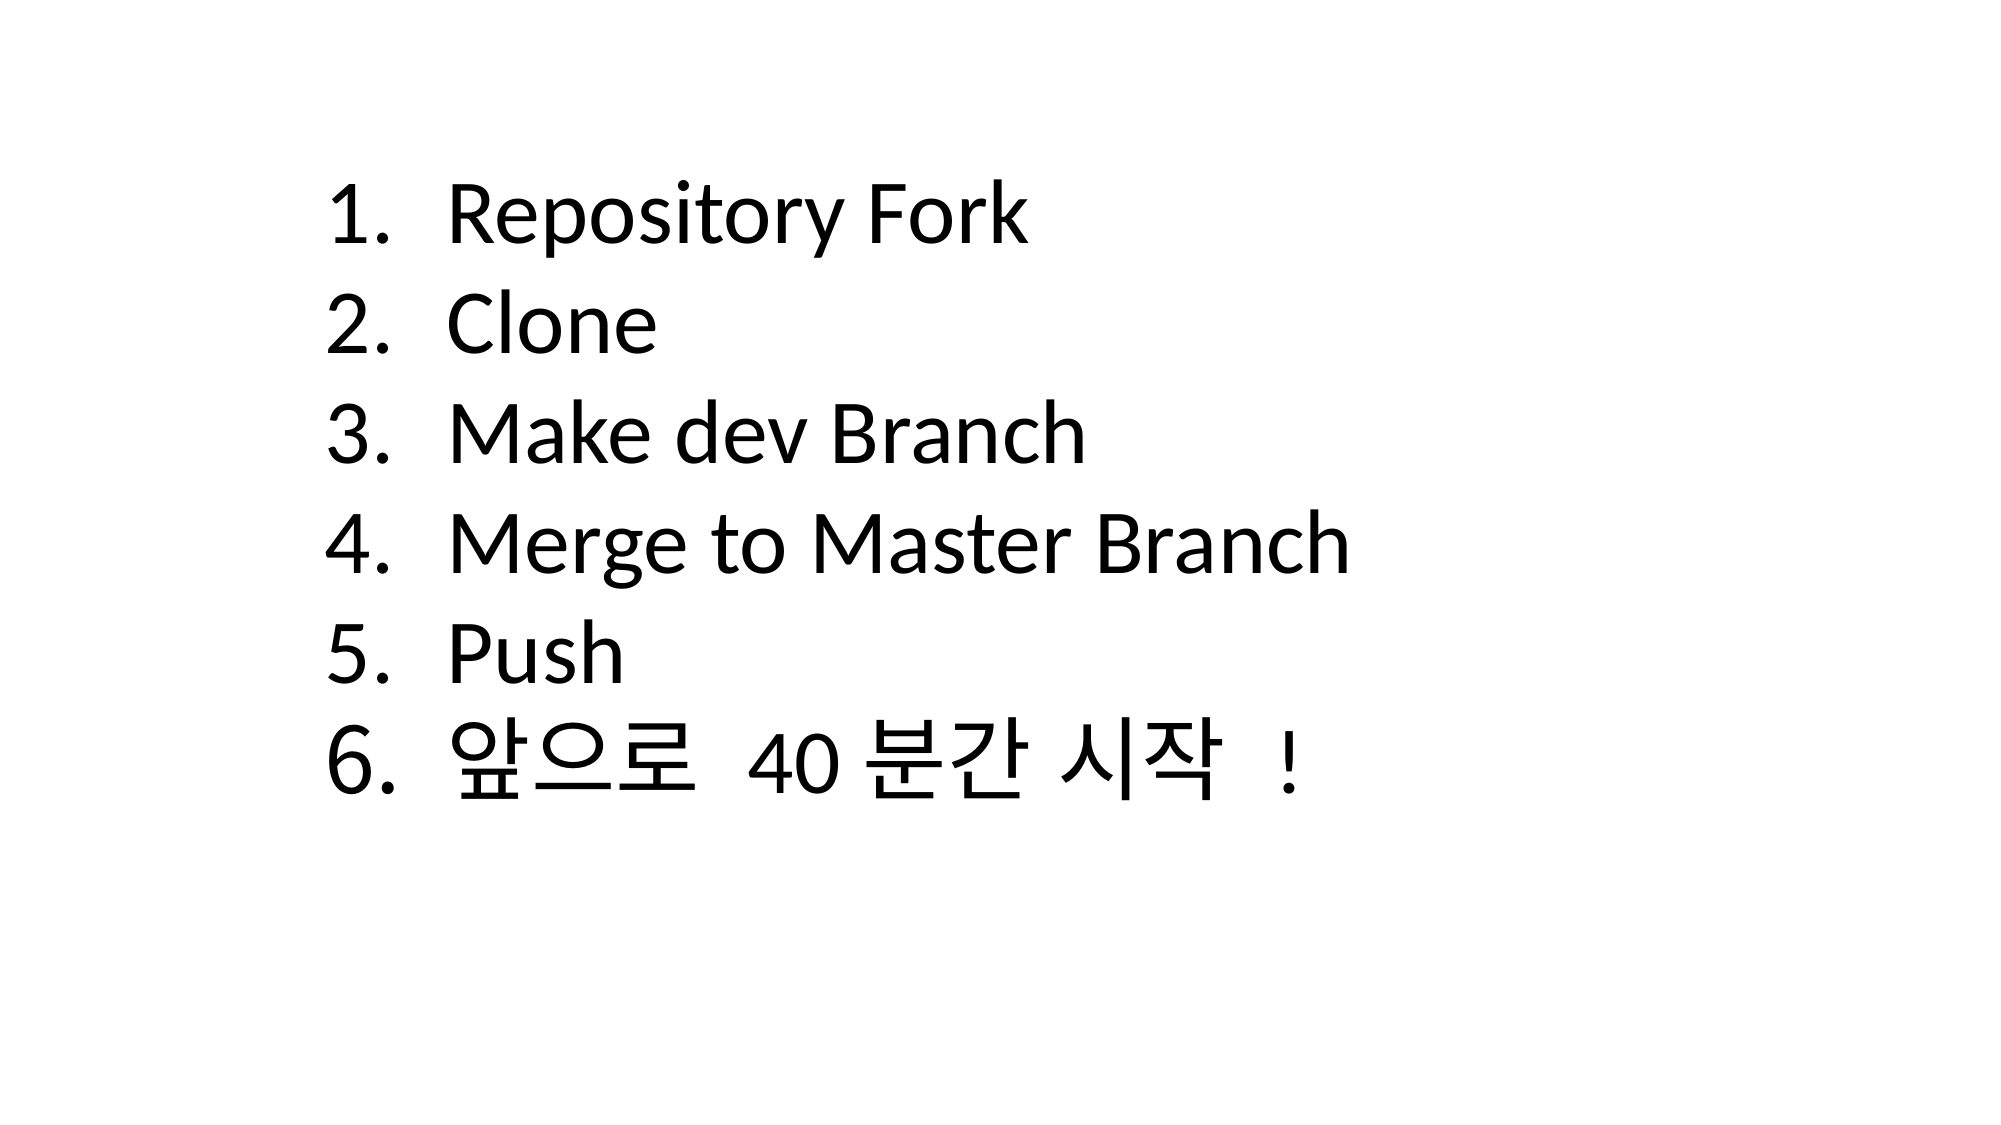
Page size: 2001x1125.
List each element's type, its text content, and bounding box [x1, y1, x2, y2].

text_box Repository Fork Clone Make dev Branch Merge to Master Branch Push 앞으로 40분간 시작 ! [309, 144, 1860, 929]
